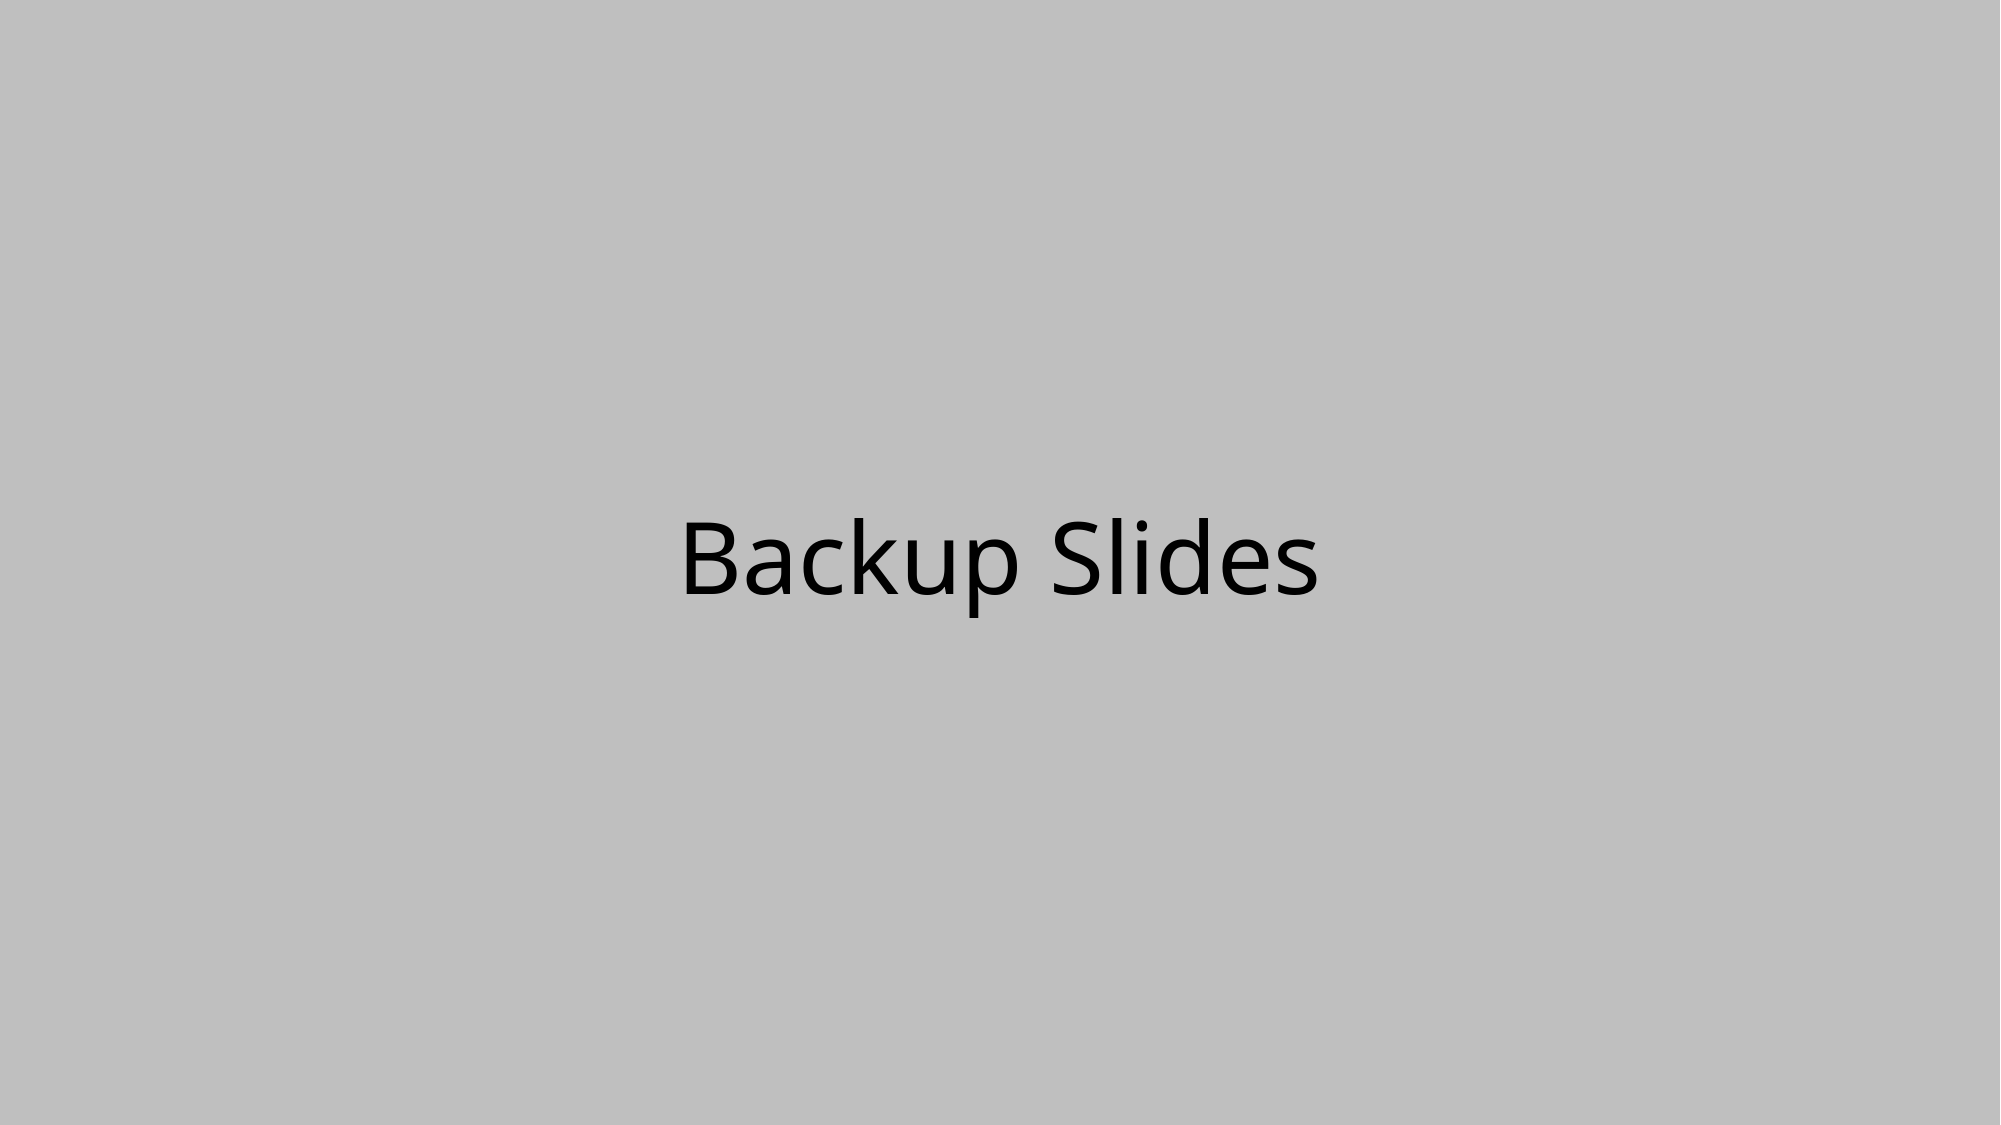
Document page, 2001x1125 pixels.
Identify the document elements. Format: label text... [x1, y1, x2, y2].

title Backup Slides [249, 496, 1750, 629]
